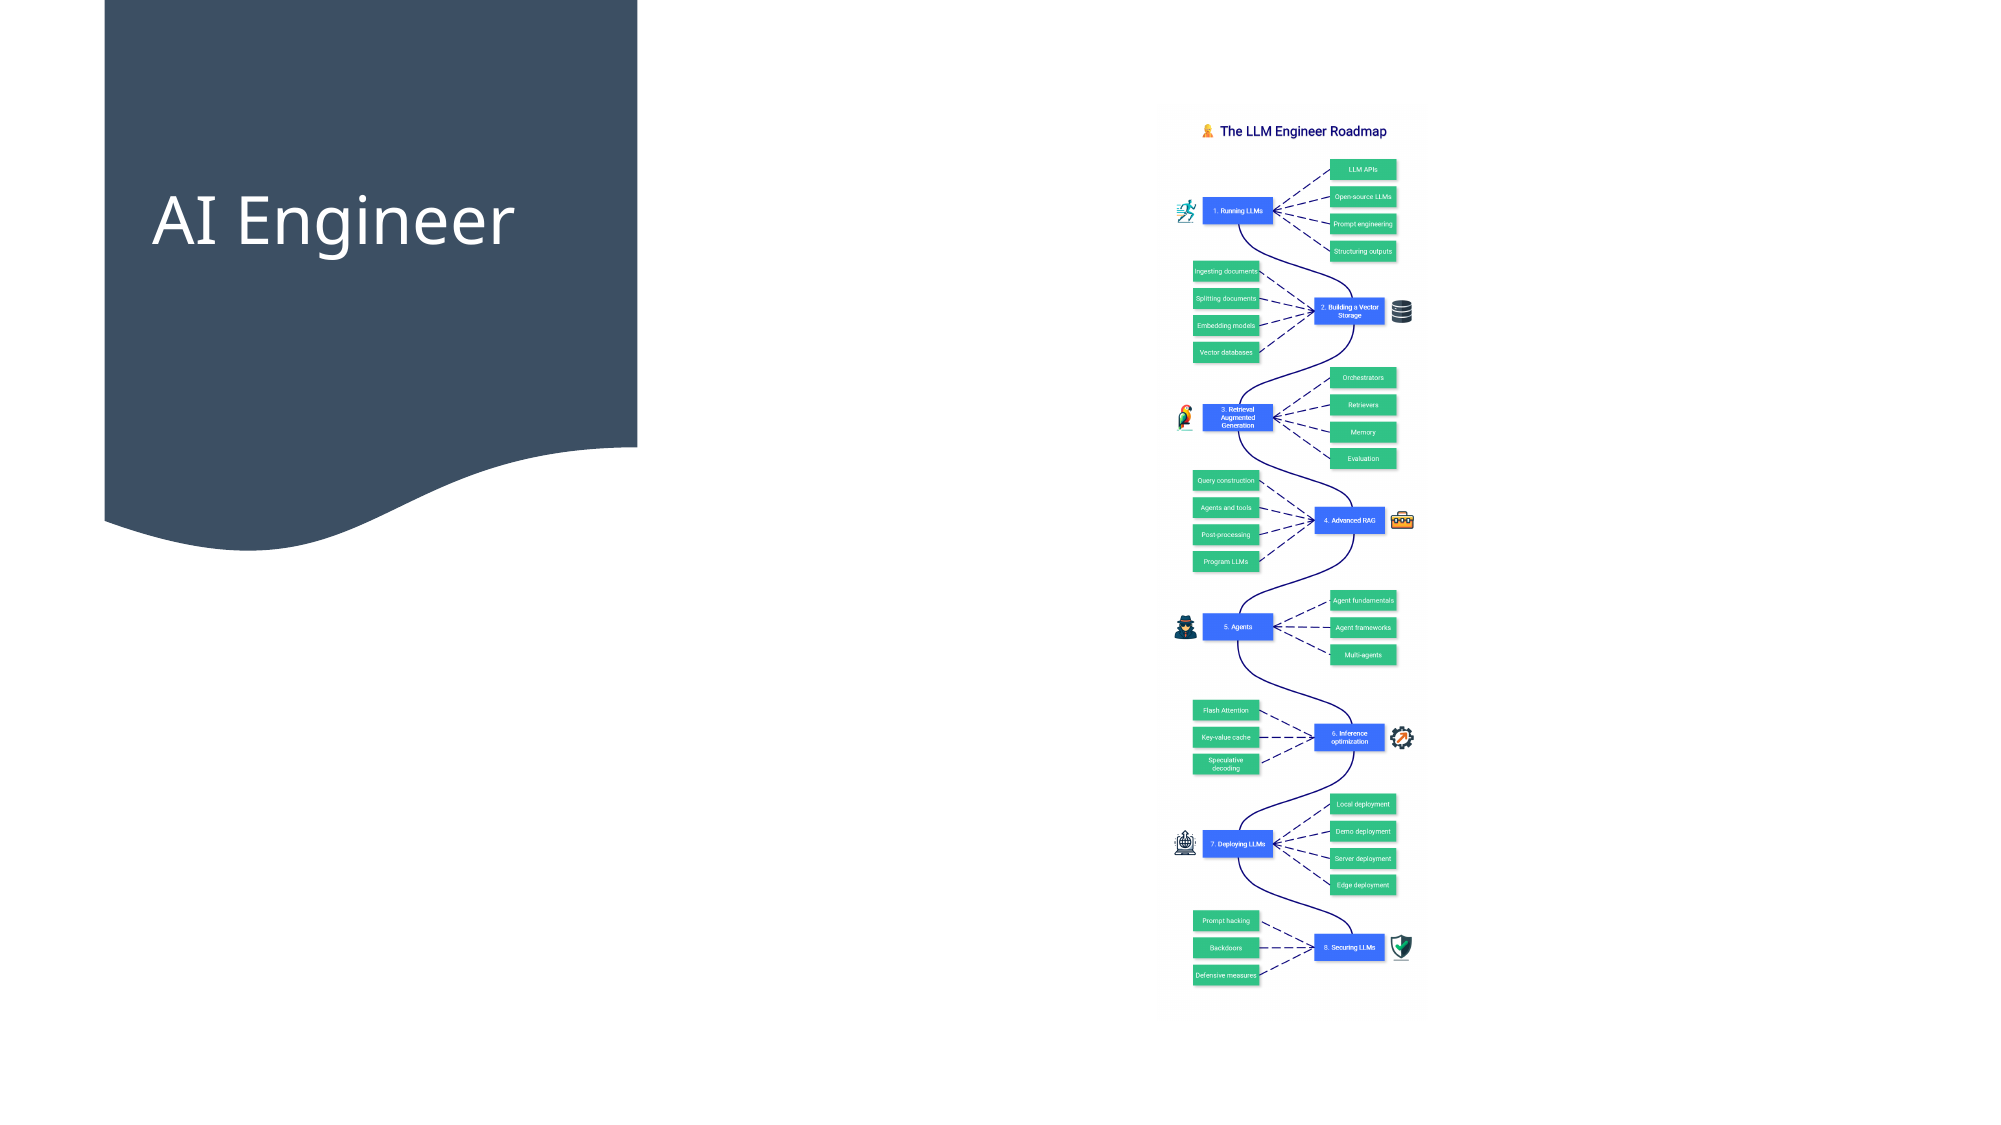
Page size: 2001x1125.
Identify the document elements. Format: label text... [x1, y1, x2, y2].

title AI Engineer [137, 28, 604, 417]
text_box [103, 0, 640, 553]
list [1157, 104, 1429, 1021]
